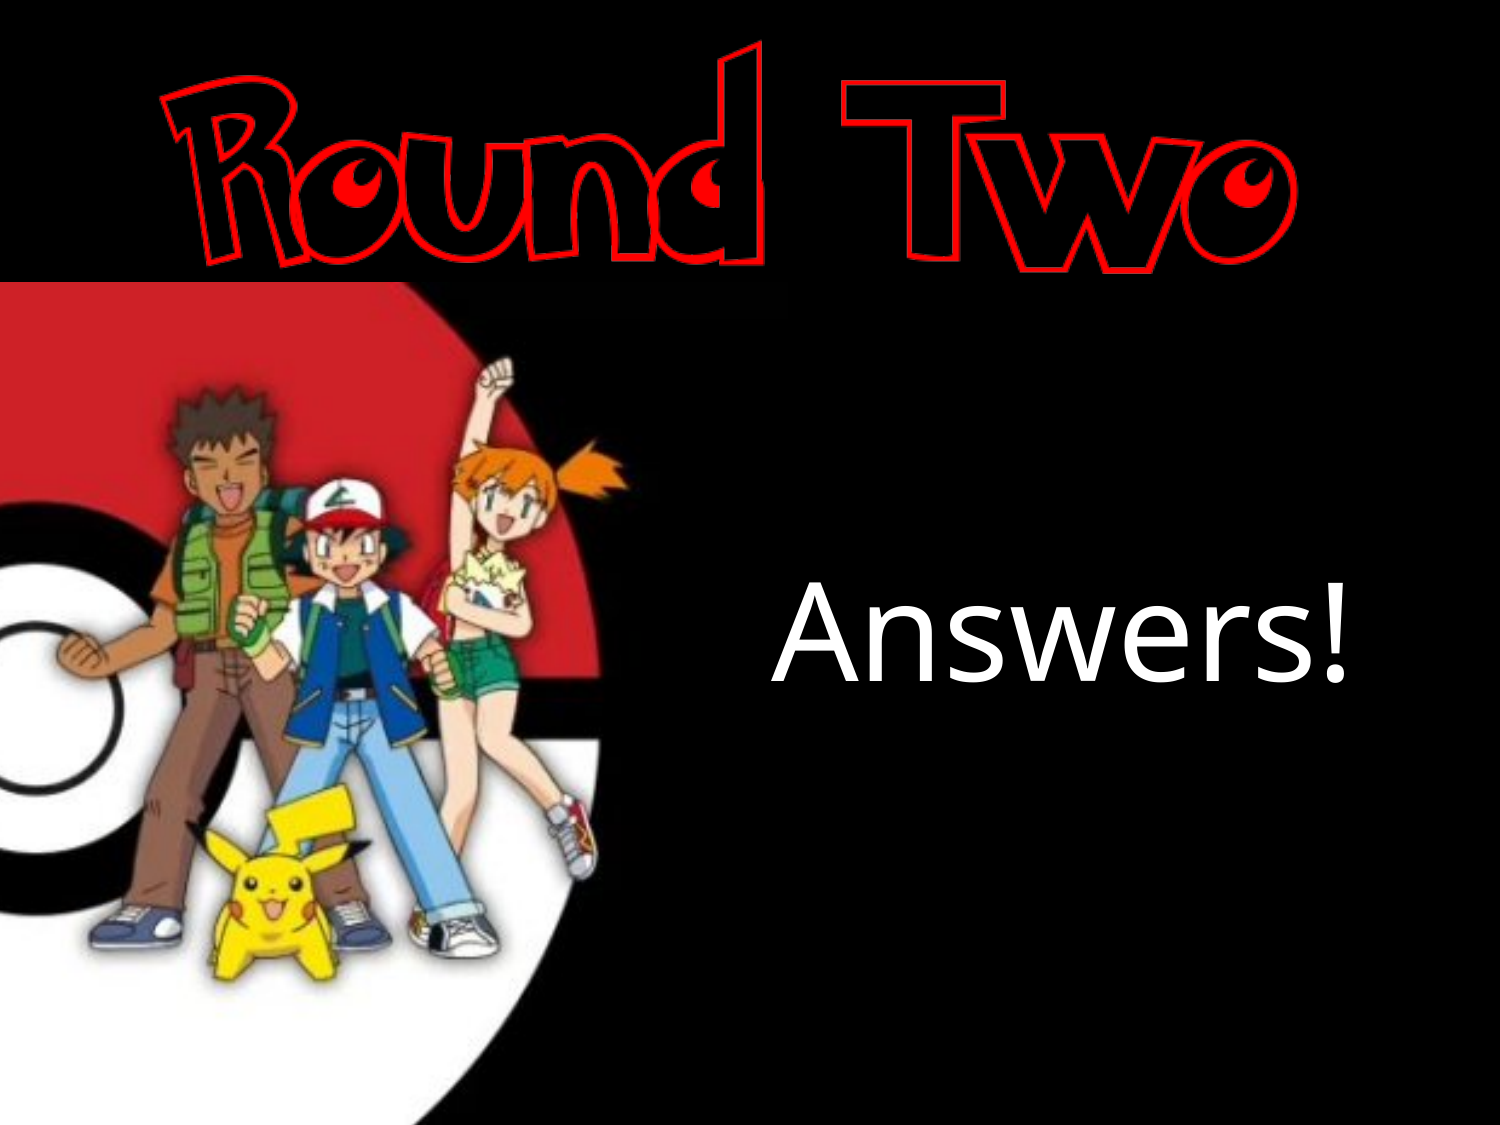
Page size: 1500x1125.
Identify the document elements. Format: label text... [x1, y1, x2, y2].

picture [0, 24, 1339, 1125]
text_box Answers! [791, 536, 1370, 717]
